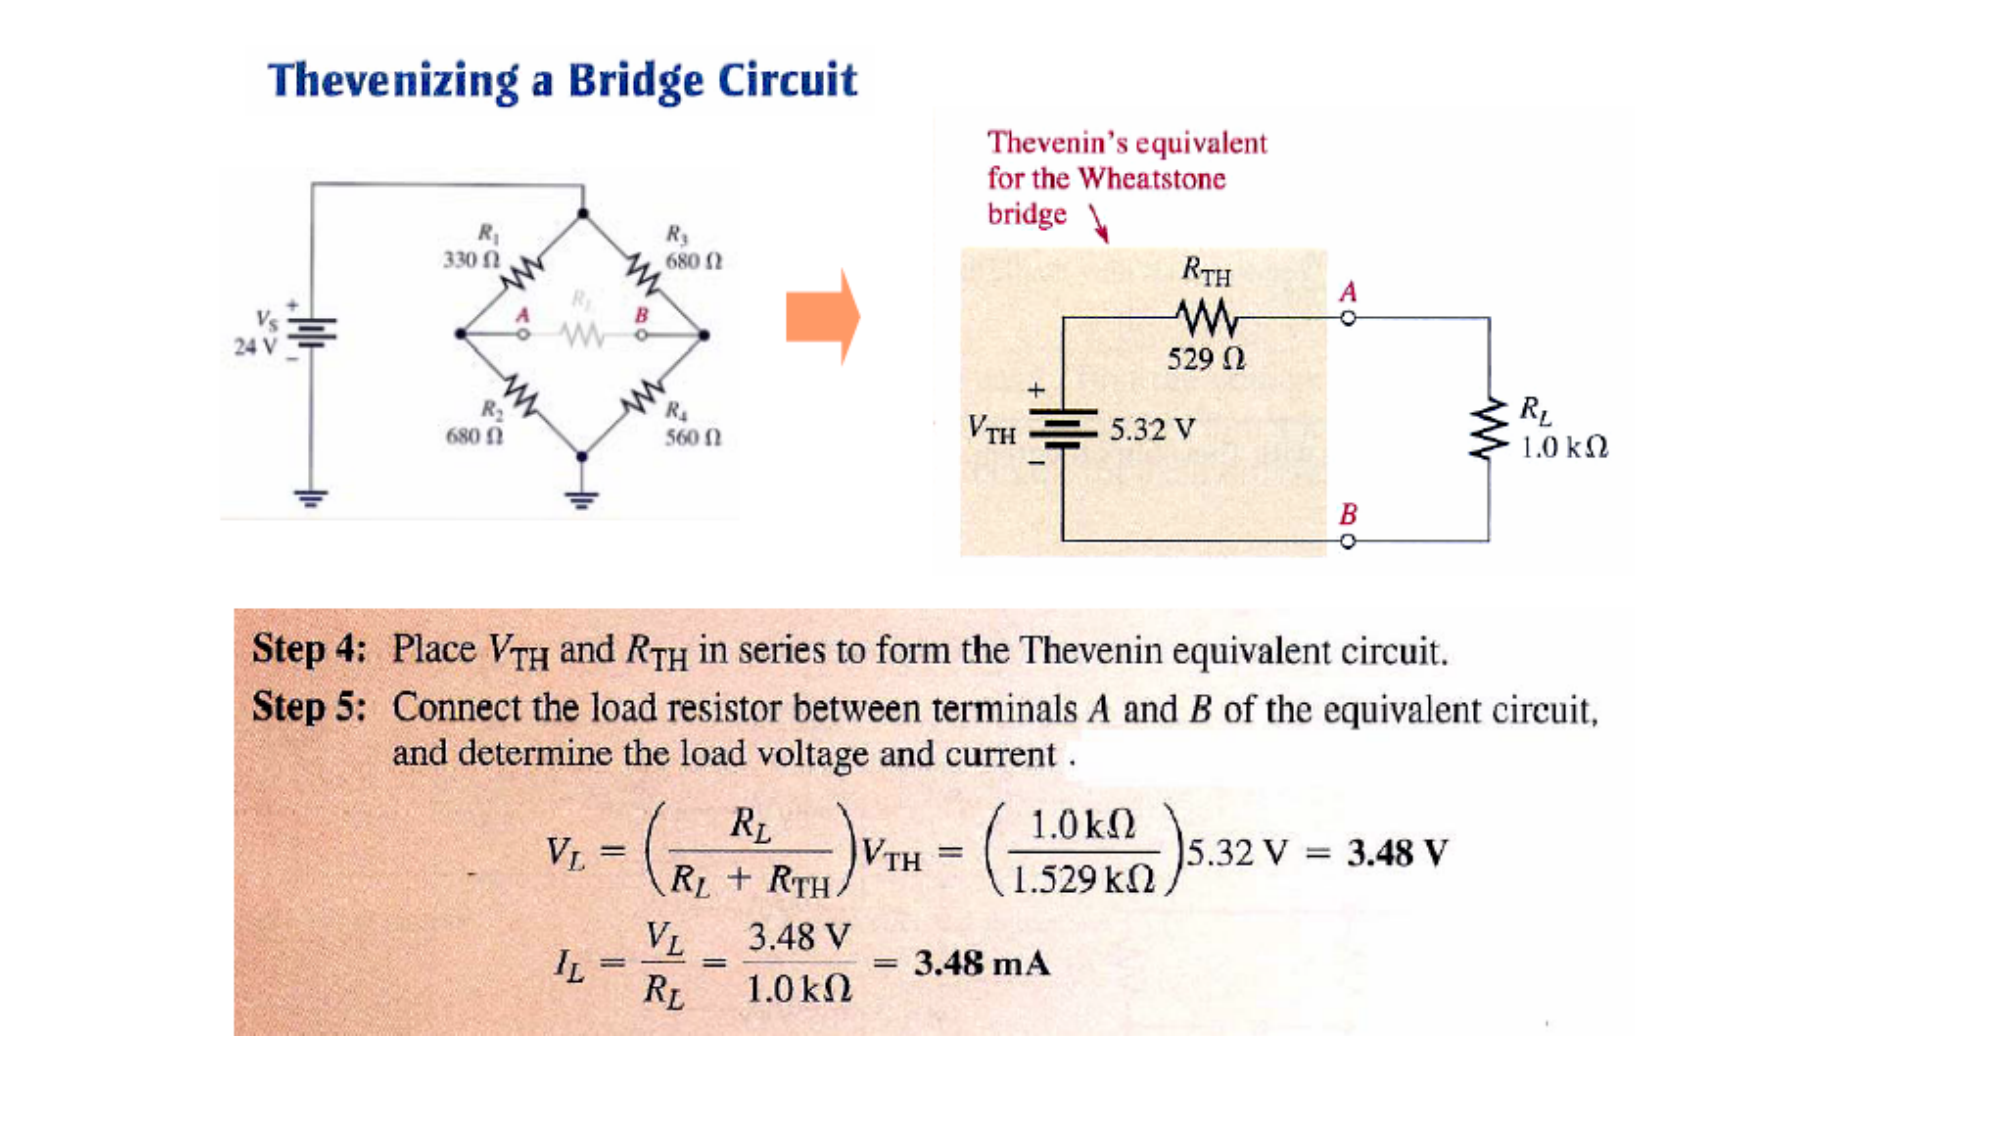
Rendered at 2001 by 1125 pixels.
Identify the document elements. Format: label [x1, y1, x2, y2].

list [213, 31, 1664, 1036]
